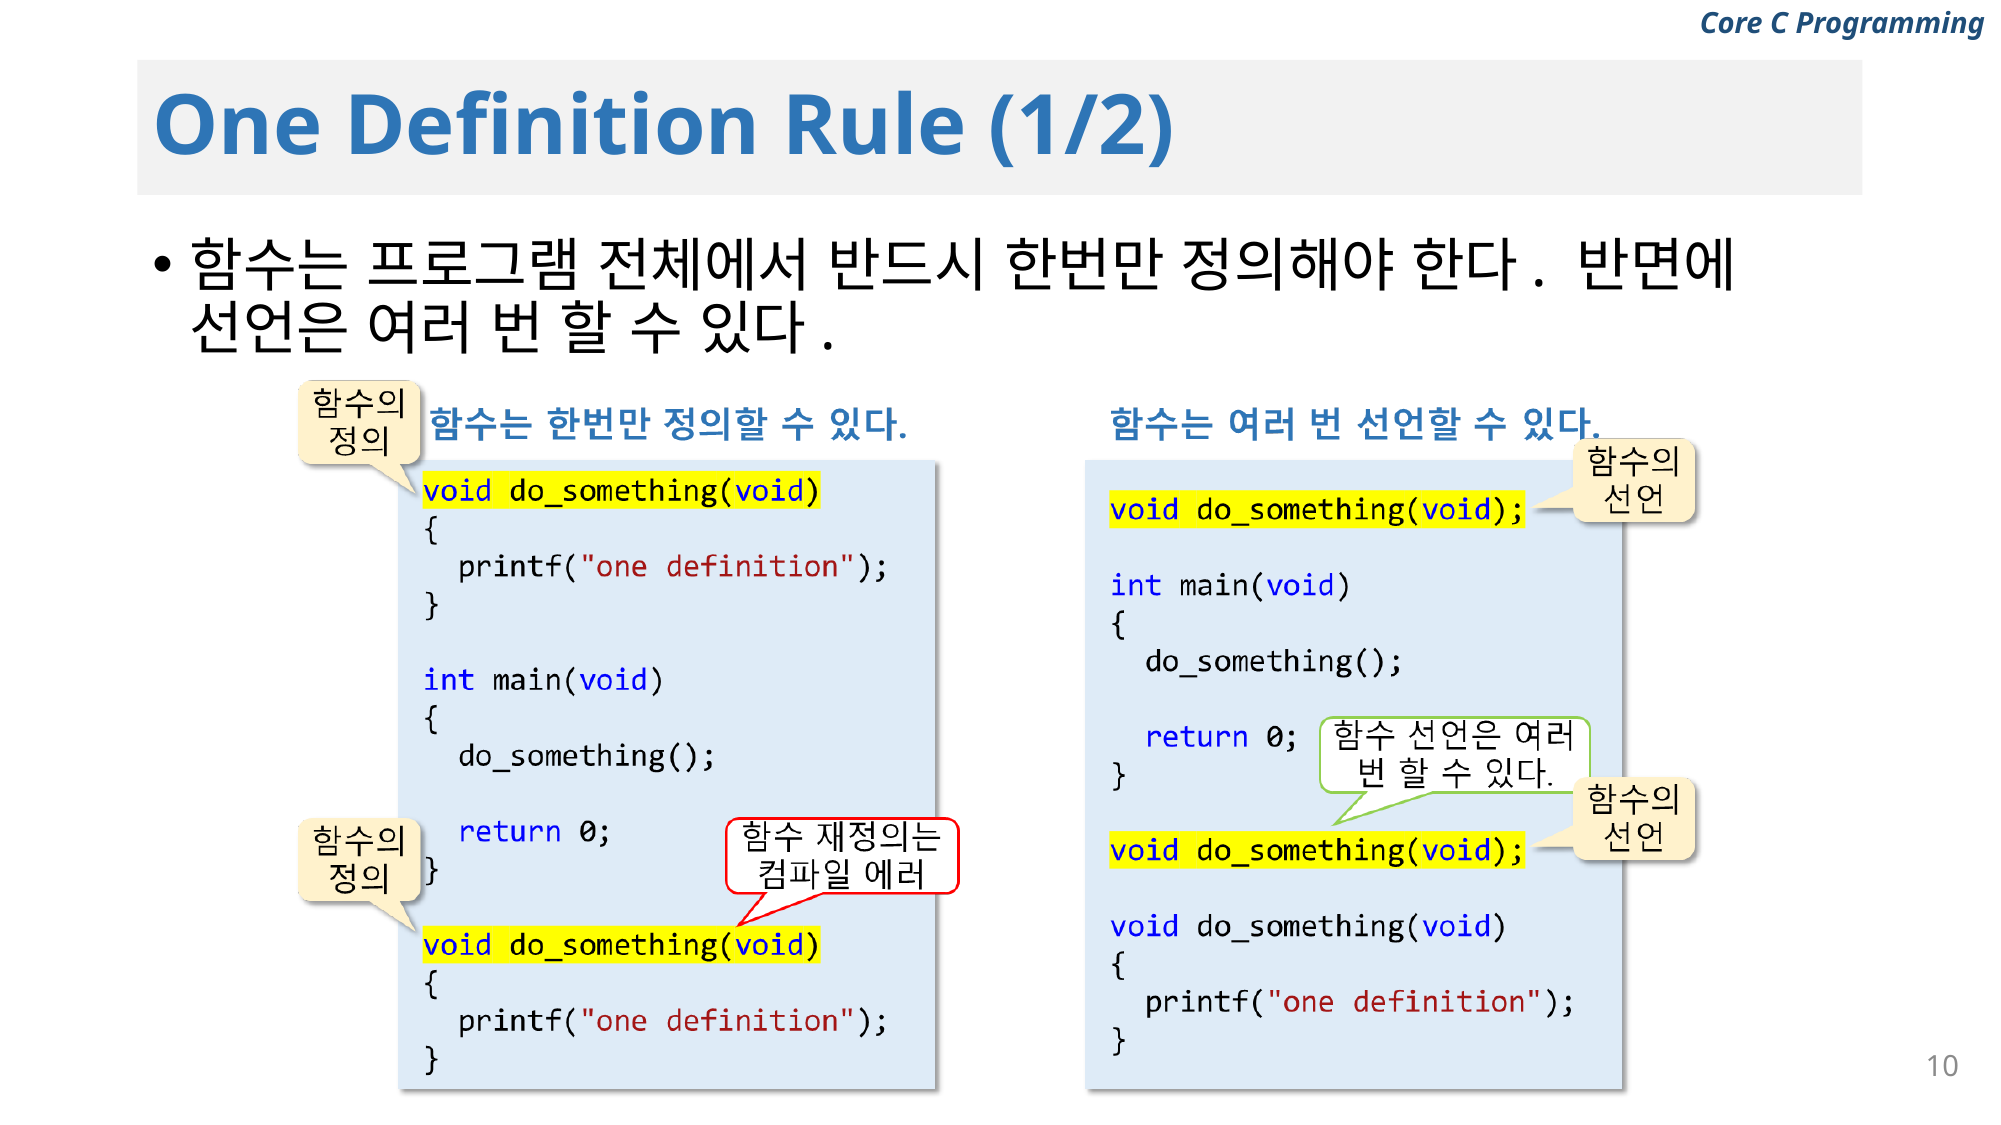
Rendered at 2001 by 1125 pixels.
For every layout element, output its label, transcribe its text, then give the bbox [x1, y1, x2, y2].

picture [288, 370, 1712, 1107]
title One Definition Rule (1/2) [137, 59, 1863, 195]
slide_number 10 [1850, 1028, 1975, 1107]
list 함수는 프로그램 전체에서 반드시 한번만 정의해야 한다. 반면에 선언은 여러 번 할 수 있다. [137, 228, 1863, 1084]
